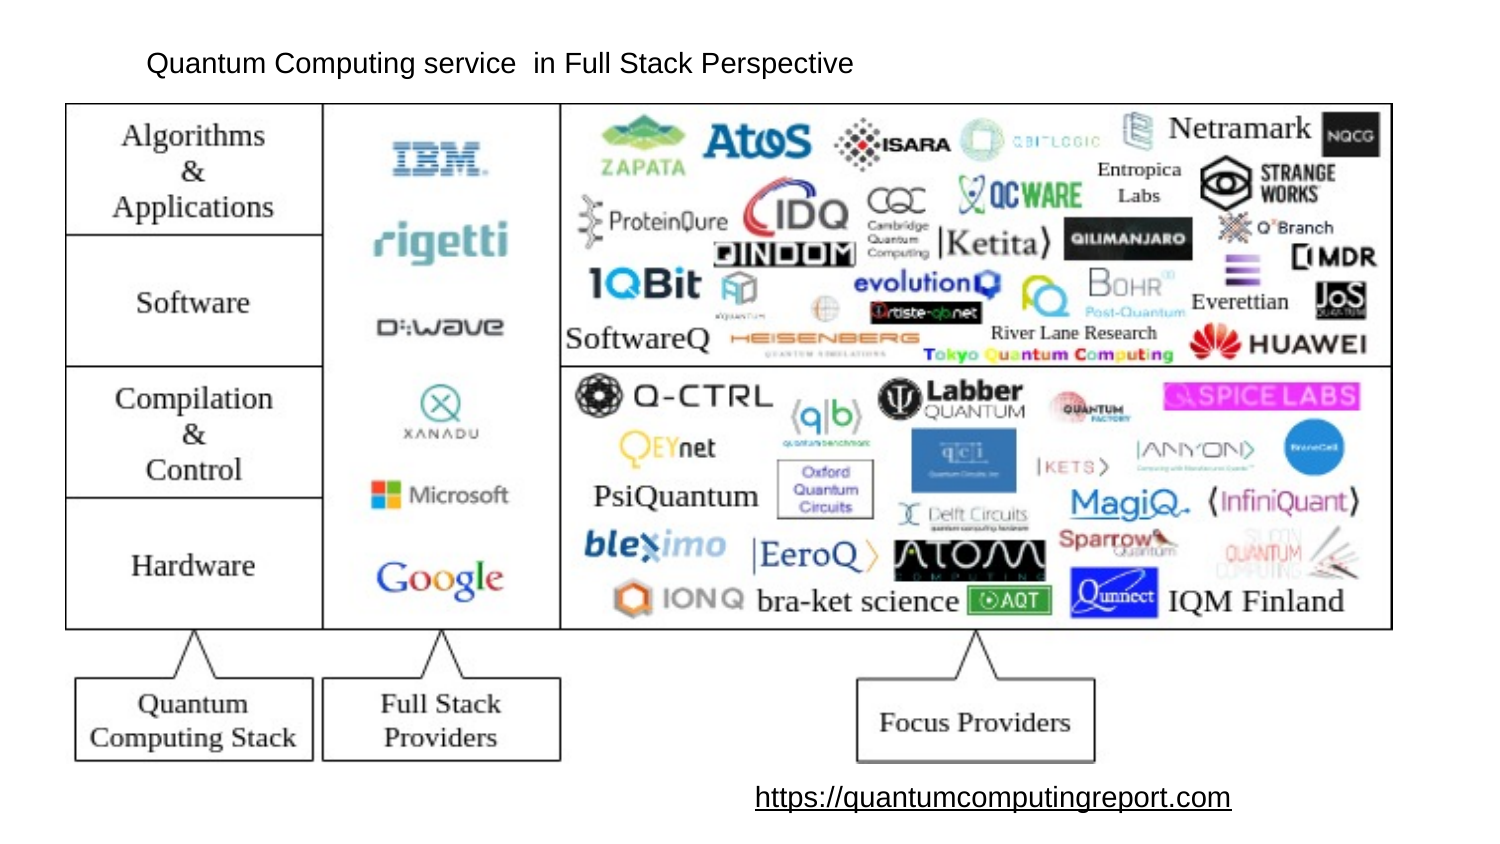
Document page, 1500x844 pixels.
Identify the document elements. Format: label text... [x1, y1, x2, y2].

text_box https://quantumcomputingreport.com [739, 771, 1352, 829]
text_box Quantum Computing service in Full Stack Perspective [131, 28, 1114, 94]
picture [64, 103, 1393, 764]
